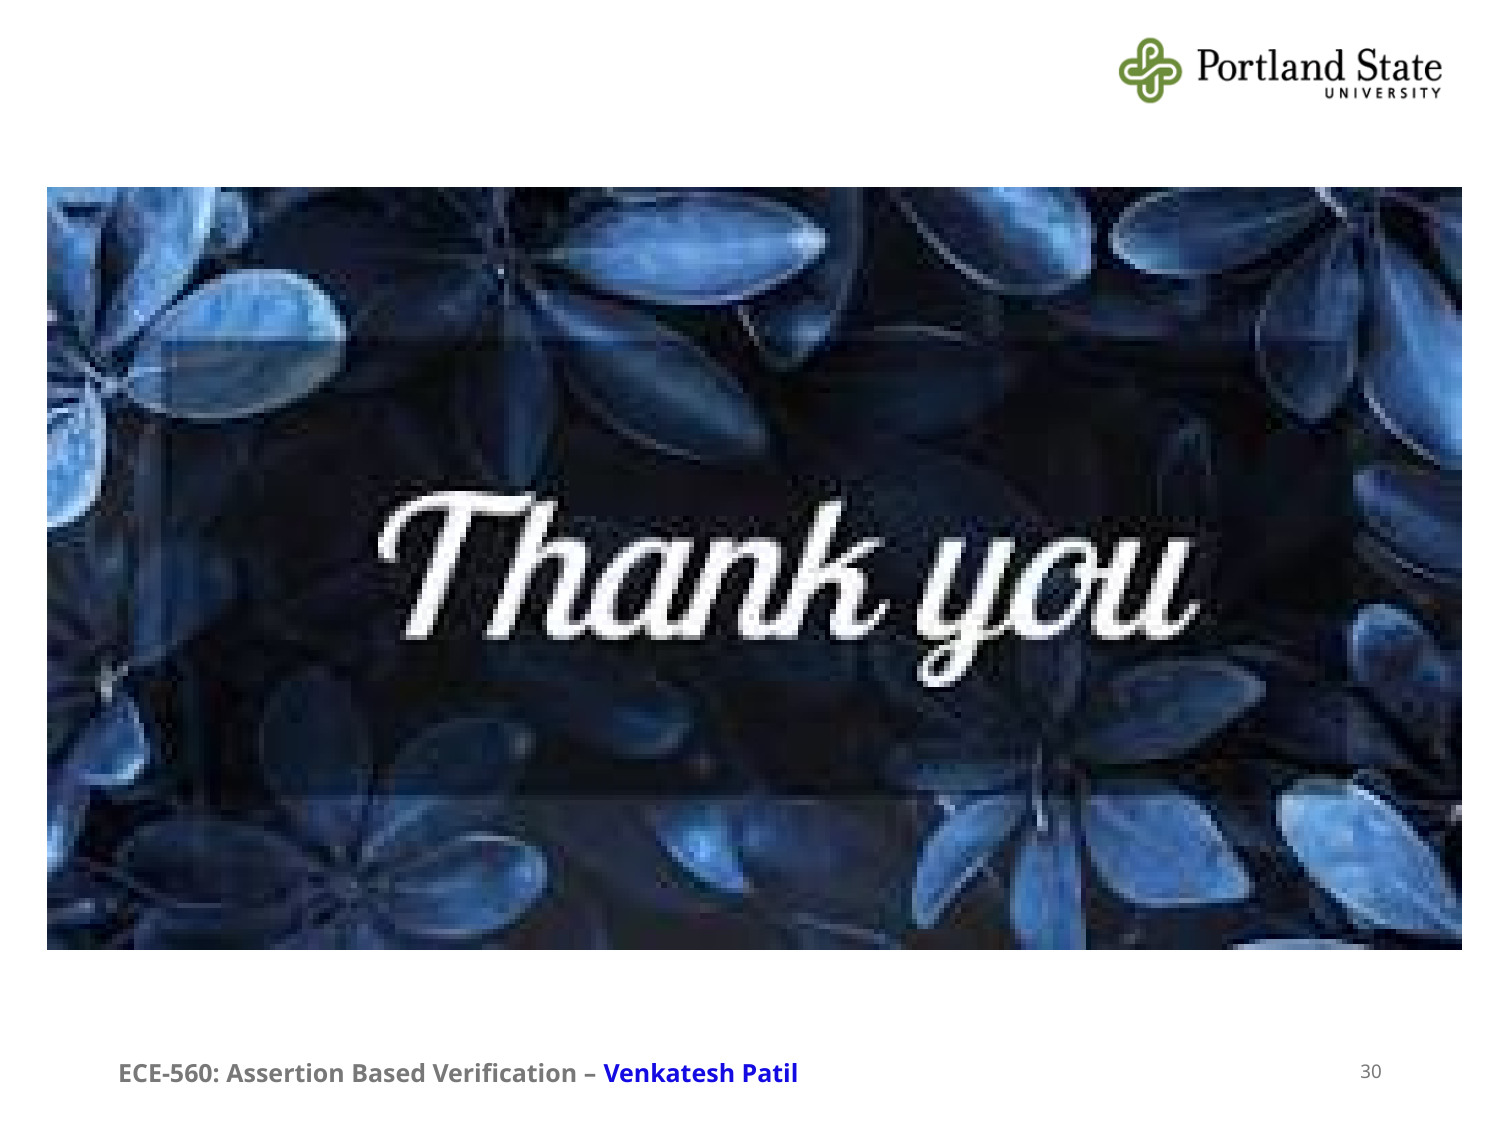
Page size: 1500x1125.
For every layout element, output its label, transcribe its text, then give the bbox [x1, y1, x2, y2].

slide_number 30 [1059, 1042, 1397, 1103]
picture [1115, 26, 1453, 112]
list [47, 187, 1463, 950]
footer ECE-560: Assertion Based Verification – Venkatesh Patil [103, 1042, 1004, 1103]
